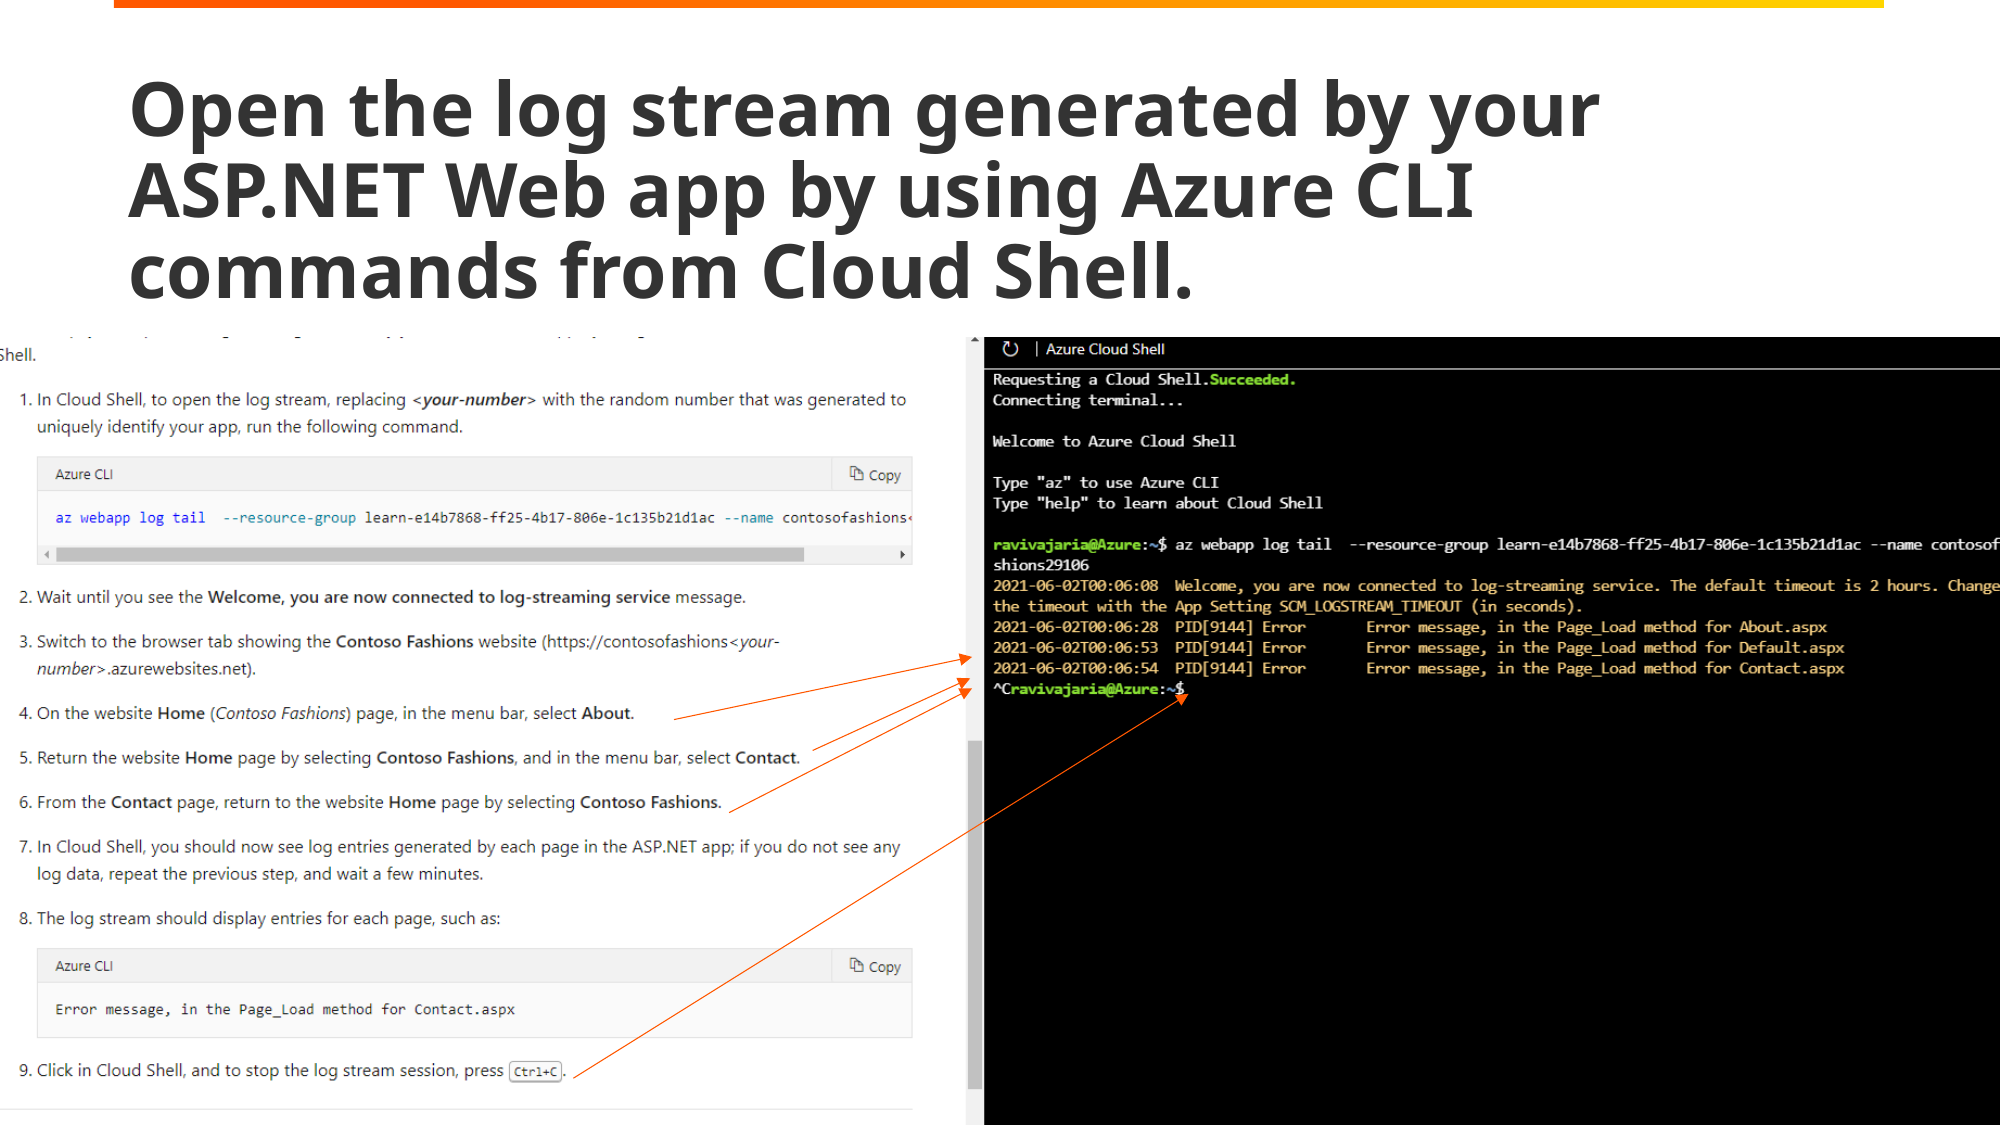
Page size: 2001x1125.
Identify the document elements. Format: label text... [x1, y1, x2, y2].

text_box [729, 688, 973, 693]
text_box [812, 678, 971, 688]
title Open the log stream generated by your ASP.NET Web app by using Azure CLI commands from Cloud Shell. [113, 64, 1883, 228]
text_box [573, 693, 1189, 1079]
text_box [673, 656, 973, 693]
picture [0, 337, 2000, 1125]
